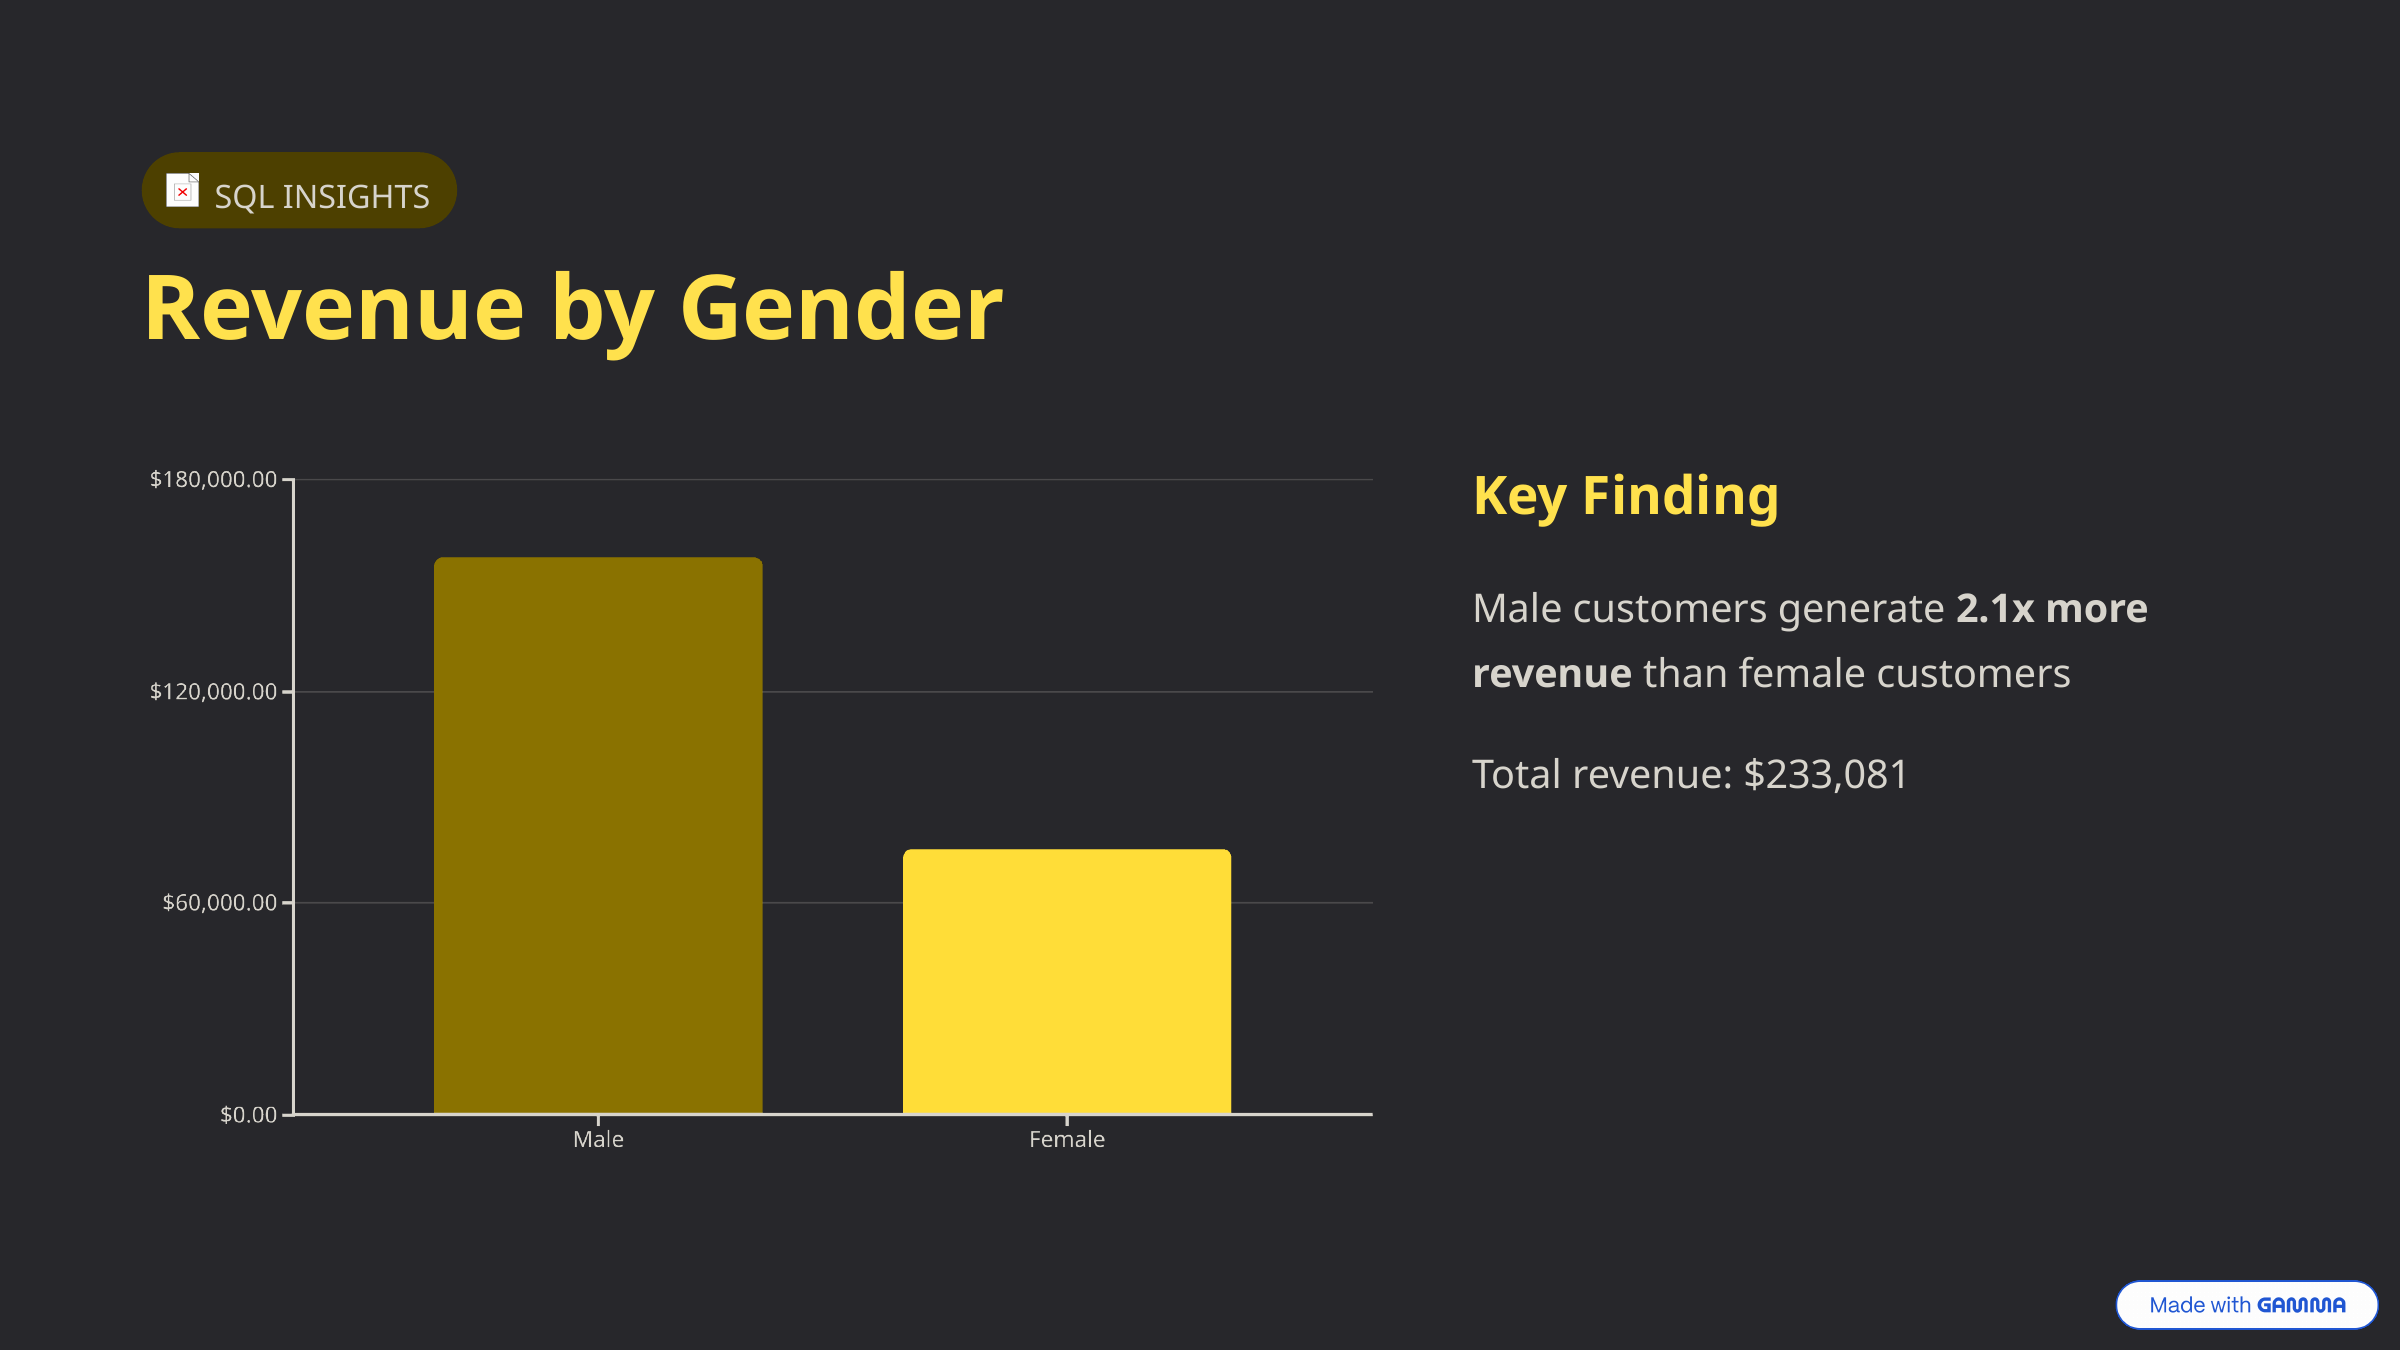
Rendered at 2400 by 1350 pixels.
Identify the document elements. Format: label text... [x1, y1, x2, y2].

text_box Key Finding [1472, 458, 2013, 526]
text_box Total revenue: $233,081 [1472, 732, 2260, 798]
picture [2106, 1271, 2389, 1339]
picture [141, 463, 1373, 1153]
text_box Revenue by Gender [141, 244, 1044, 357]
text_box SQL INSIGHTS [214, 164, 433, 217]
text_box Male customers generate 2.1x more revenue than female customers [1472, 566, 2260, 696]
picture [165, 173, 199, 207]
text_box [141, 152, 458, 229]
